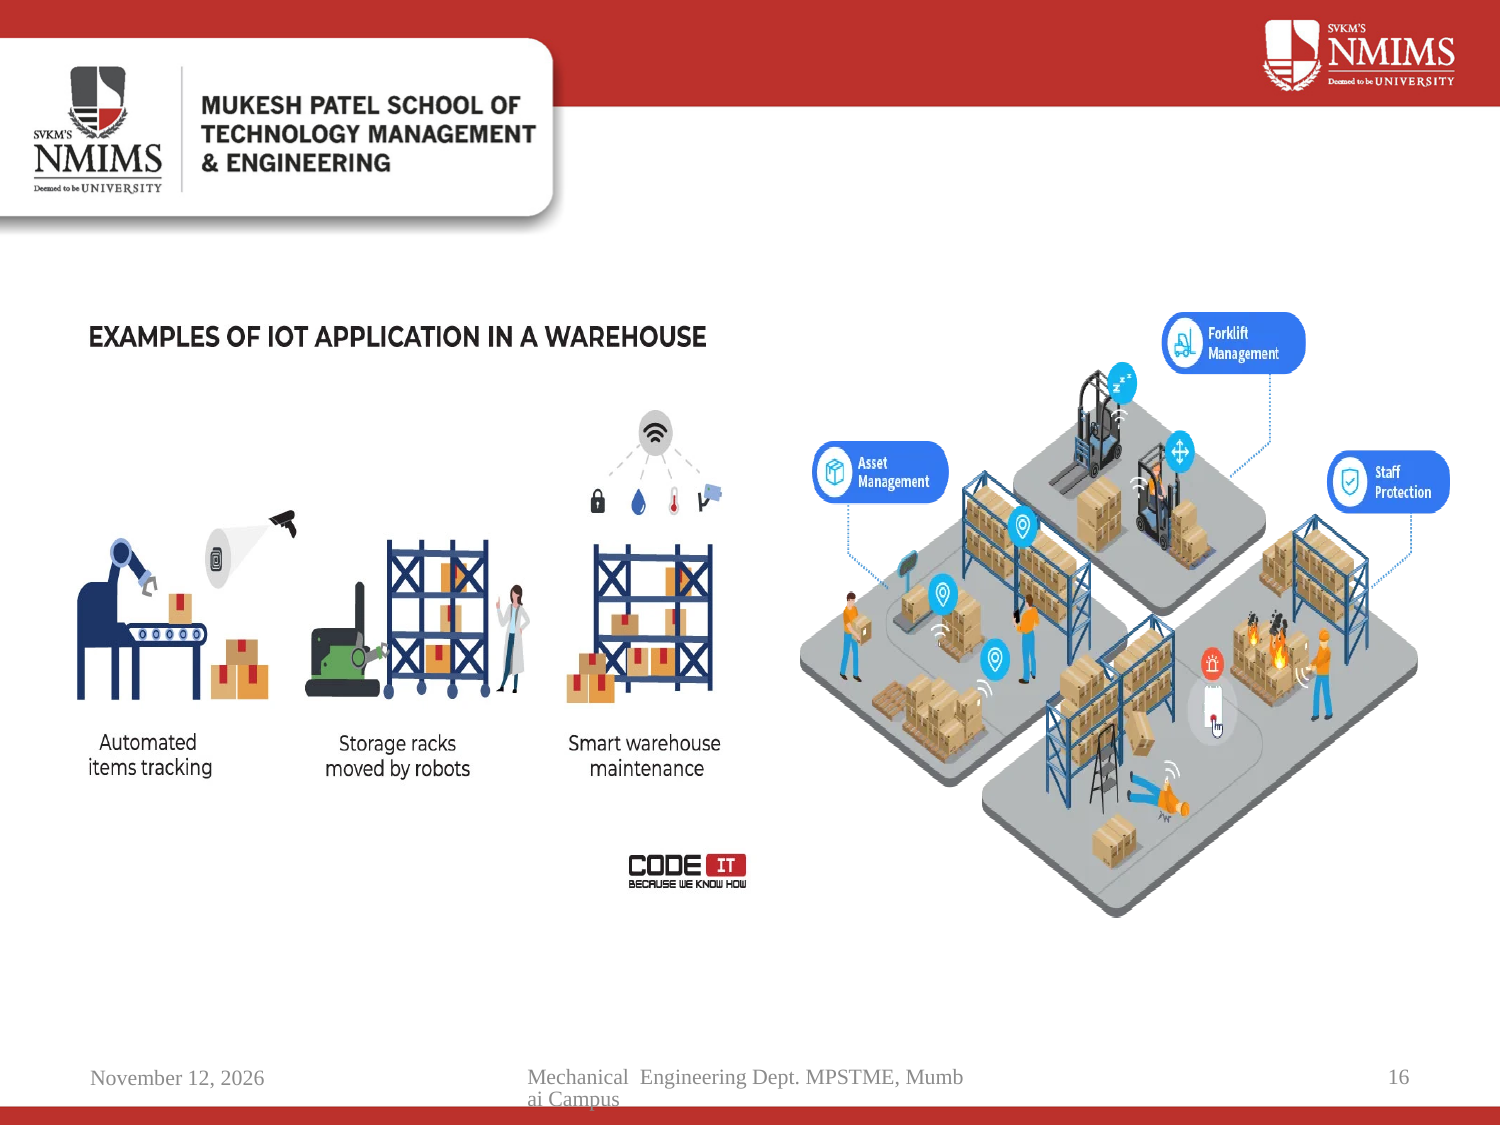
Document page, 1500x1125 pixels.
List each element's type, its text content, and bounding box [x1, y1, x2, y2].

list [37, 262, 776, 931]
slide_number 16 [1074, 1045, 1425, 1106]
picture [0, 0, 1500, 1125]
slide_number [75, 1046, 425, 1107]
footer Mechanical Engineering Dept. MPSTME, Mumbai Campus [512, 1045, 988, 1106]
